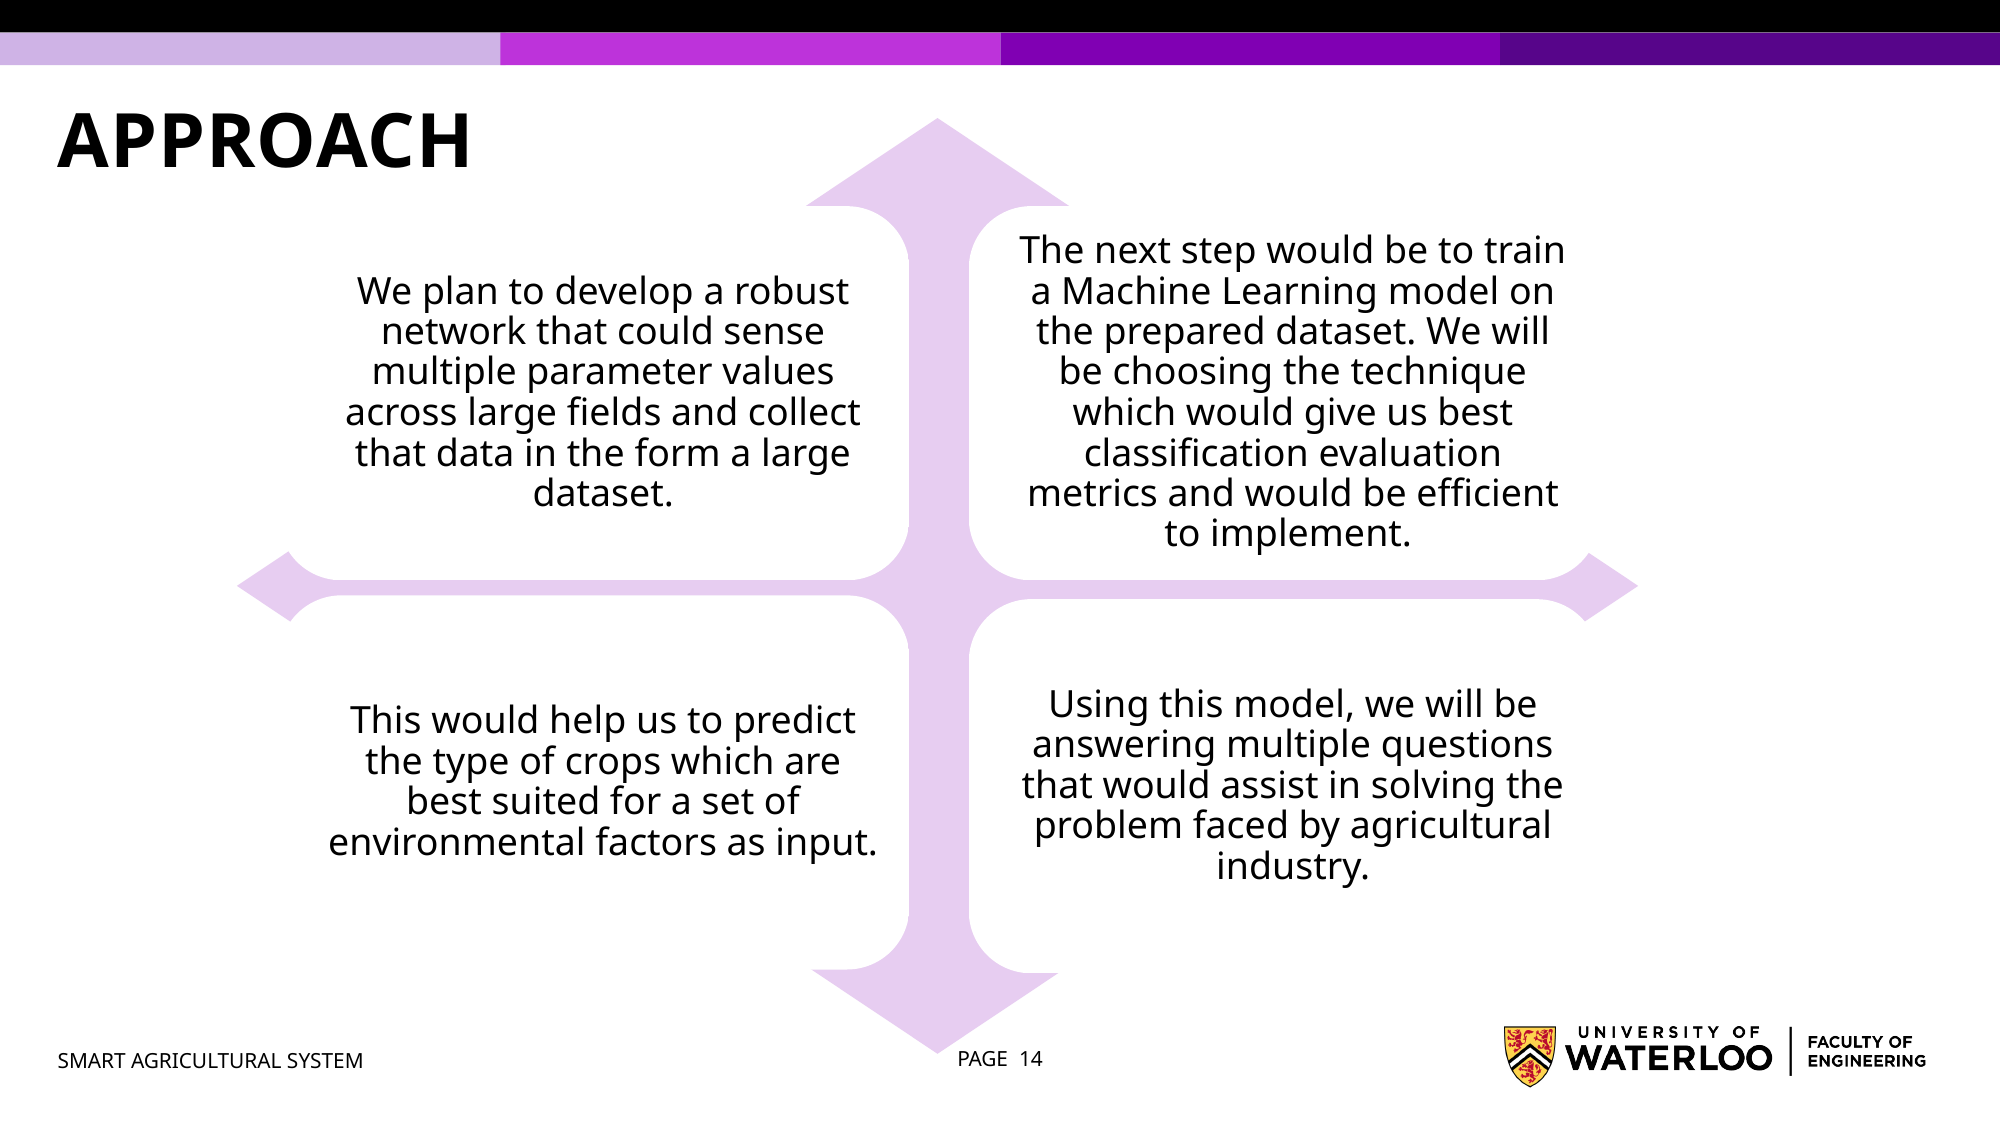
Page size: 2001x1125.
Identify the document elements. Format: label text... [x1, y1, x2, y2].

footer SMART AGRICULTURAL SYSTEM [42, 1039, 900, 1081]
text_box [208, 118, 1667, 1054]
slide_number PAGE 14 [916, 1054, 1084, 1081]
picture [1446, 982, 1982, 1125]
title APPROACH [42, 71, 1941, 219]
